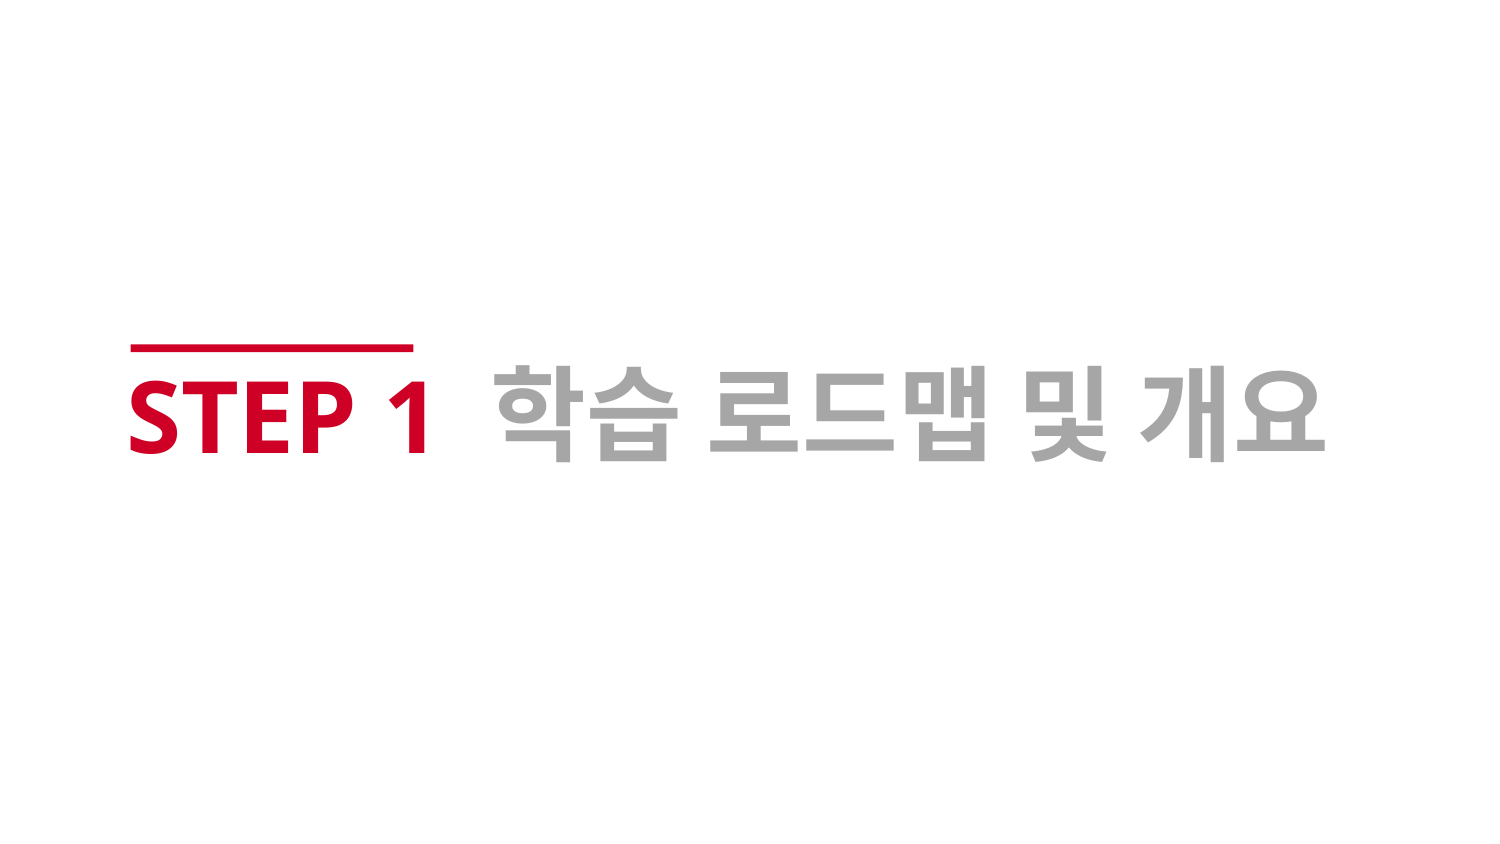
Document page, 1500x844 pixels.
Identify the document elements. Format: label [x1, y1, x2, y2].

text_box [110, 341, 1440, 483]
